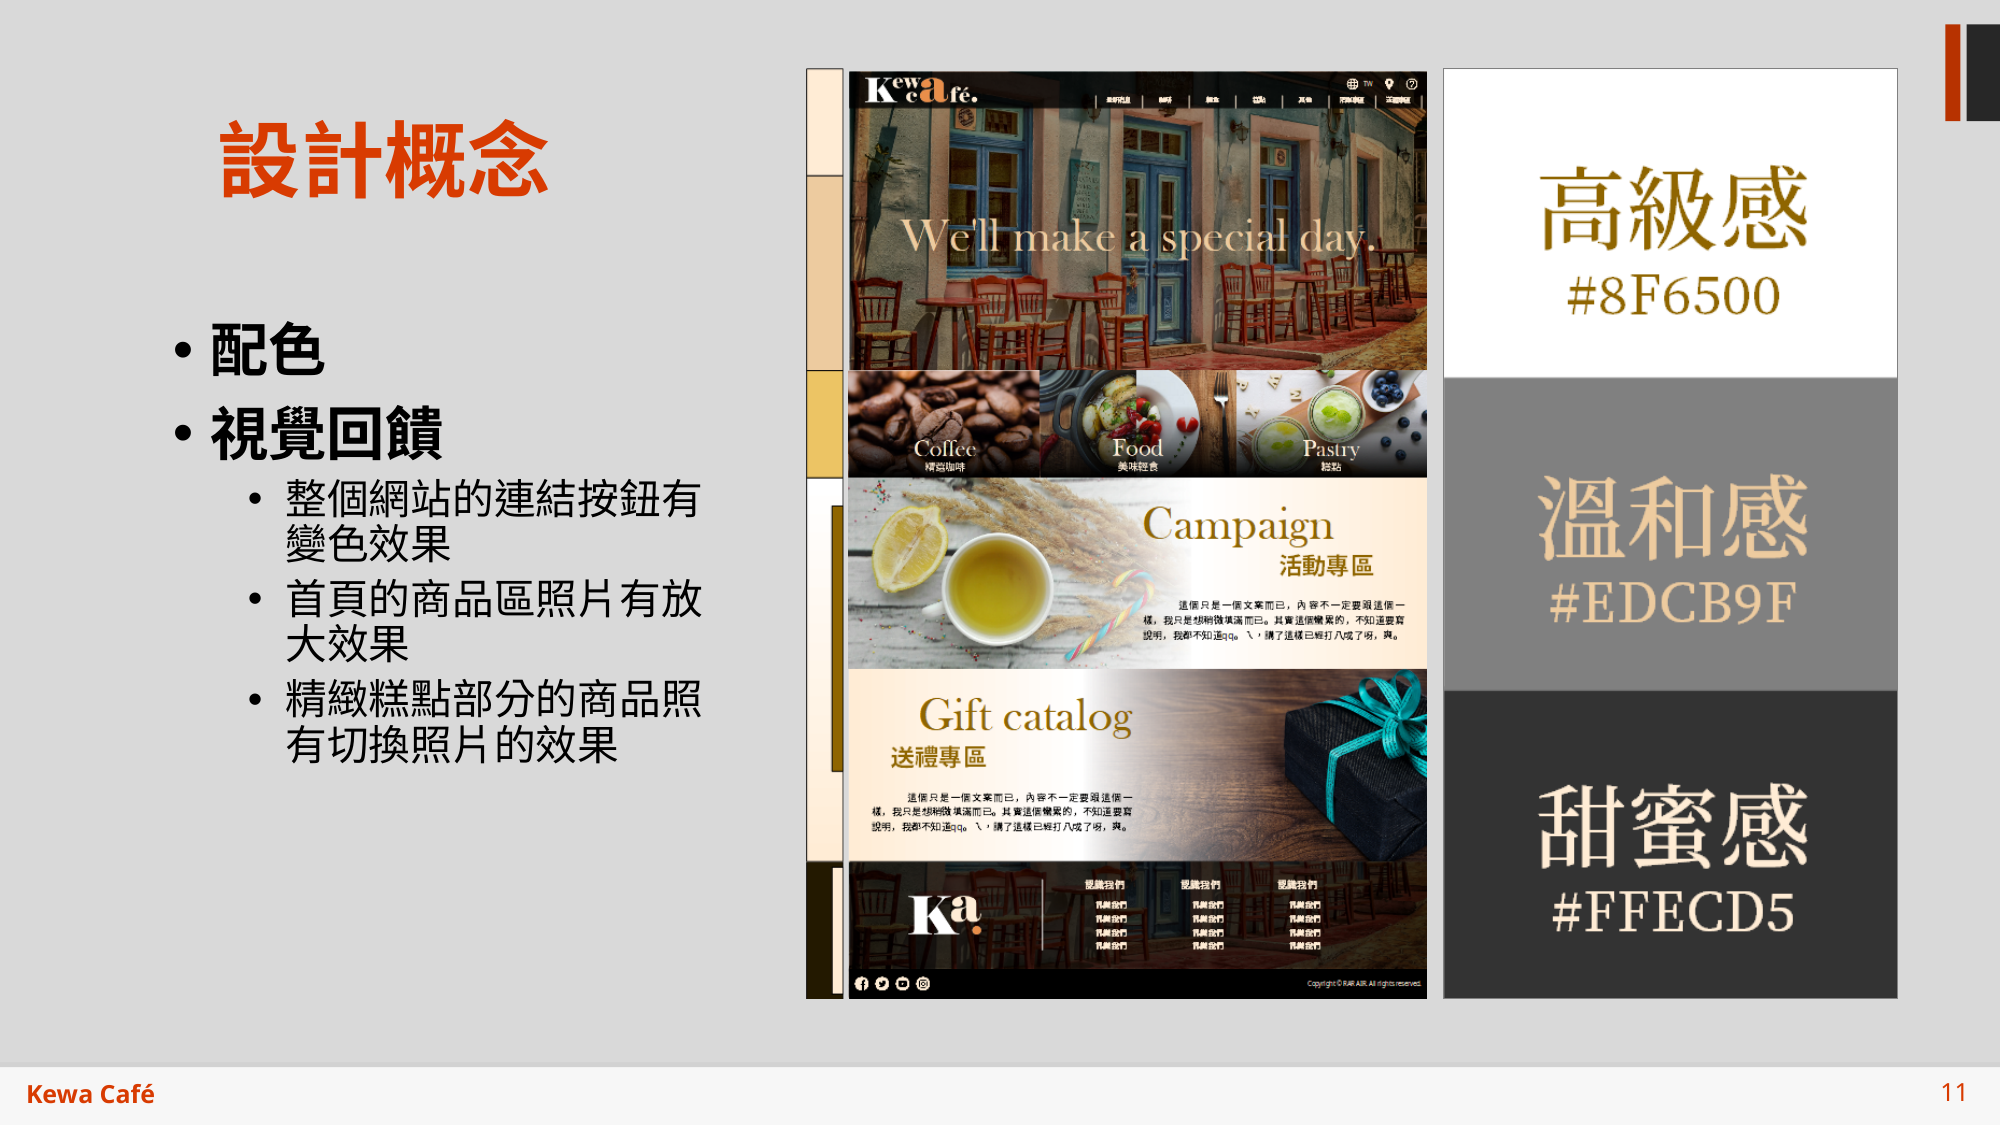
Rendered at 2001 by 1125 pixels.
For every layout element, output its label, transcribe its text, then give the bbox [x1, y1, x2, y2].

picture [1442, 68, 1898, 999]
text_box 配色 視覺回饋 整個網站的連結按鈕有變色效果 首頁的商品區照片有放大效果 精緻糕點部分的商品照有切換照片的效果 [158, 313, 759, 1034]
picture [806, 68, 1427, 999]
title 設計概念 [203, 112, 649, 236]
text_box [0, 0, 2000, 1068]
